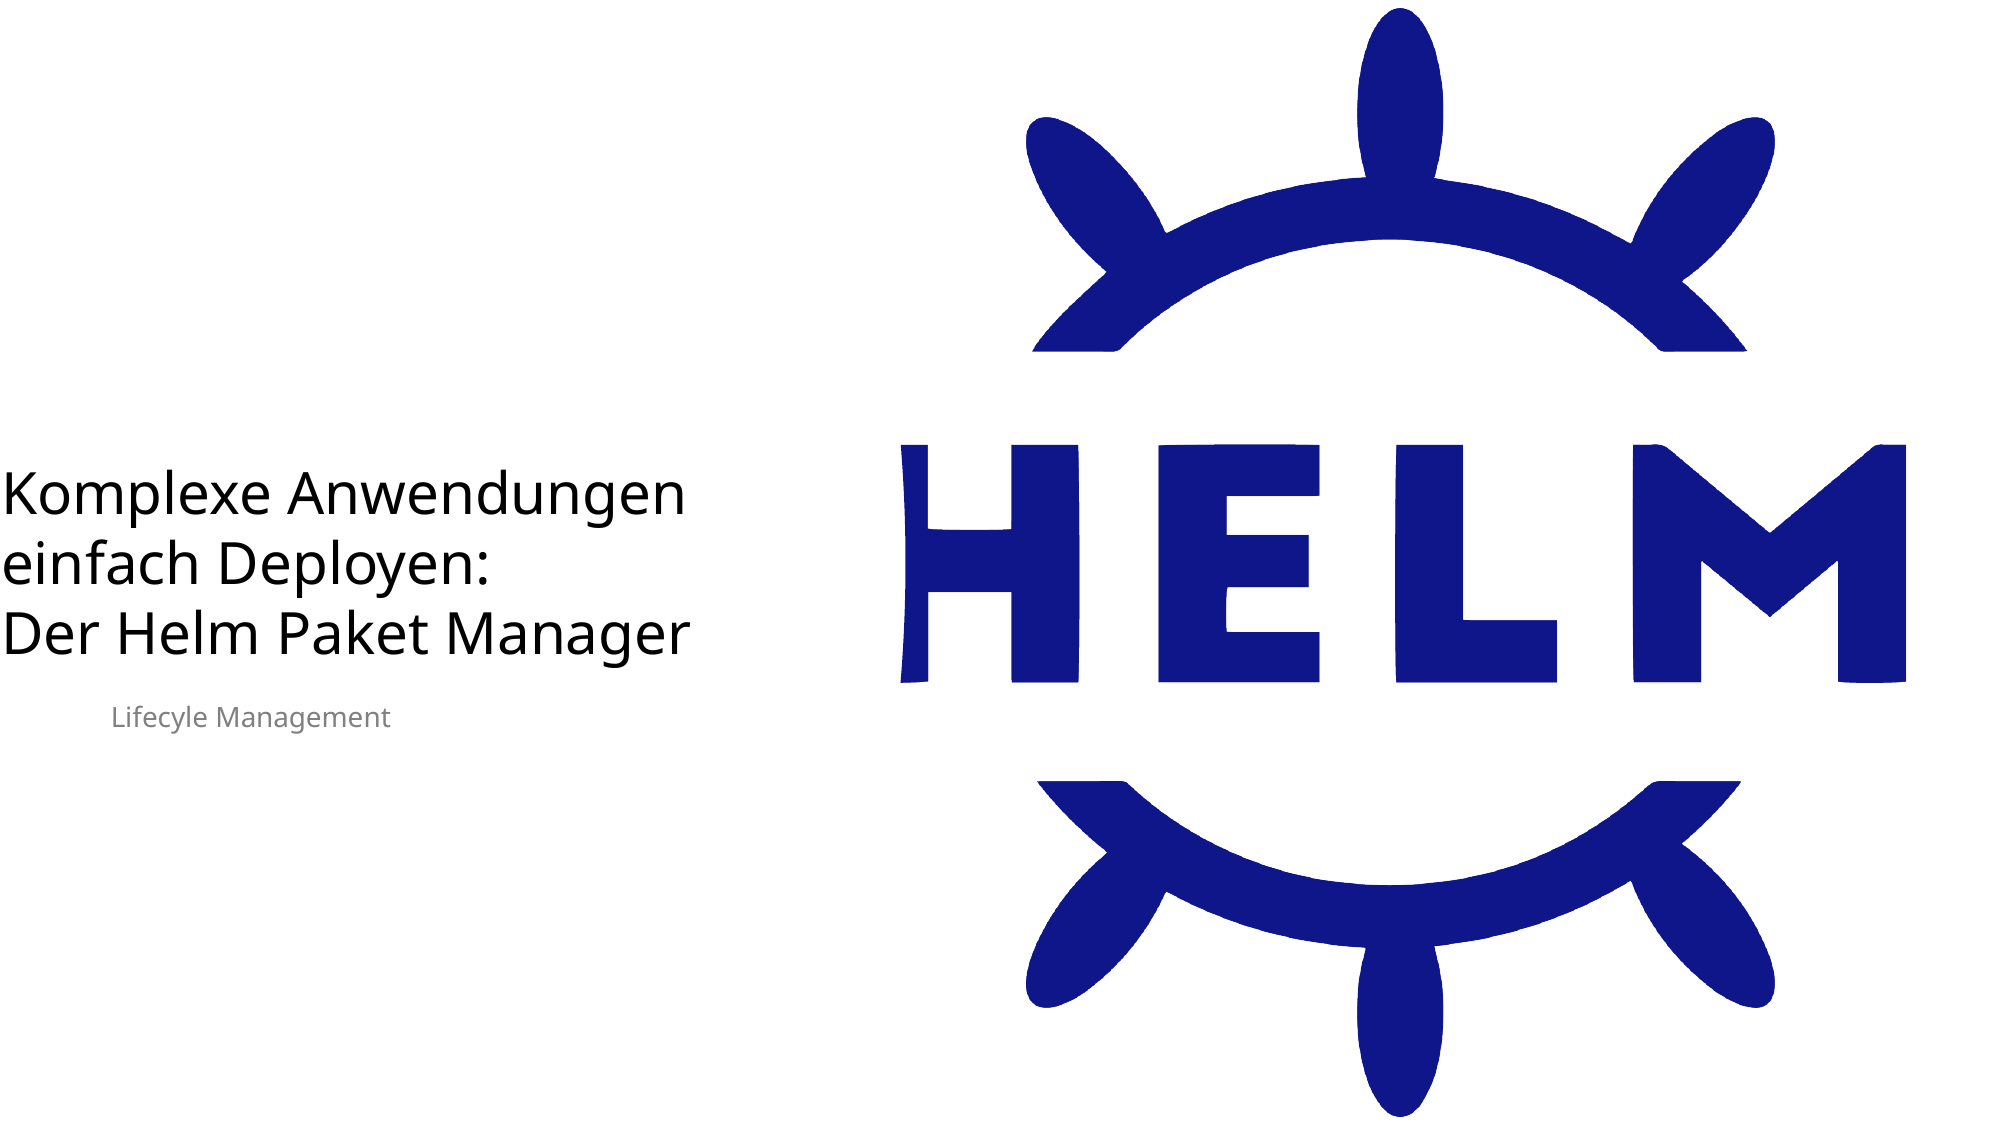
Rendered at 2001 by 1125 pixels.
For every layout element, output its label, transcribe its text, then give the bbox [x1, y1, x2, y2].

text_box Komplexe Anwendungen einfach Deployen: Der Helm Paket Manager [0, 448, 718, 674]
text_box Lifecyle Management [96, 676, 608, 741]
picture [771, 0, 2000, 1125]
